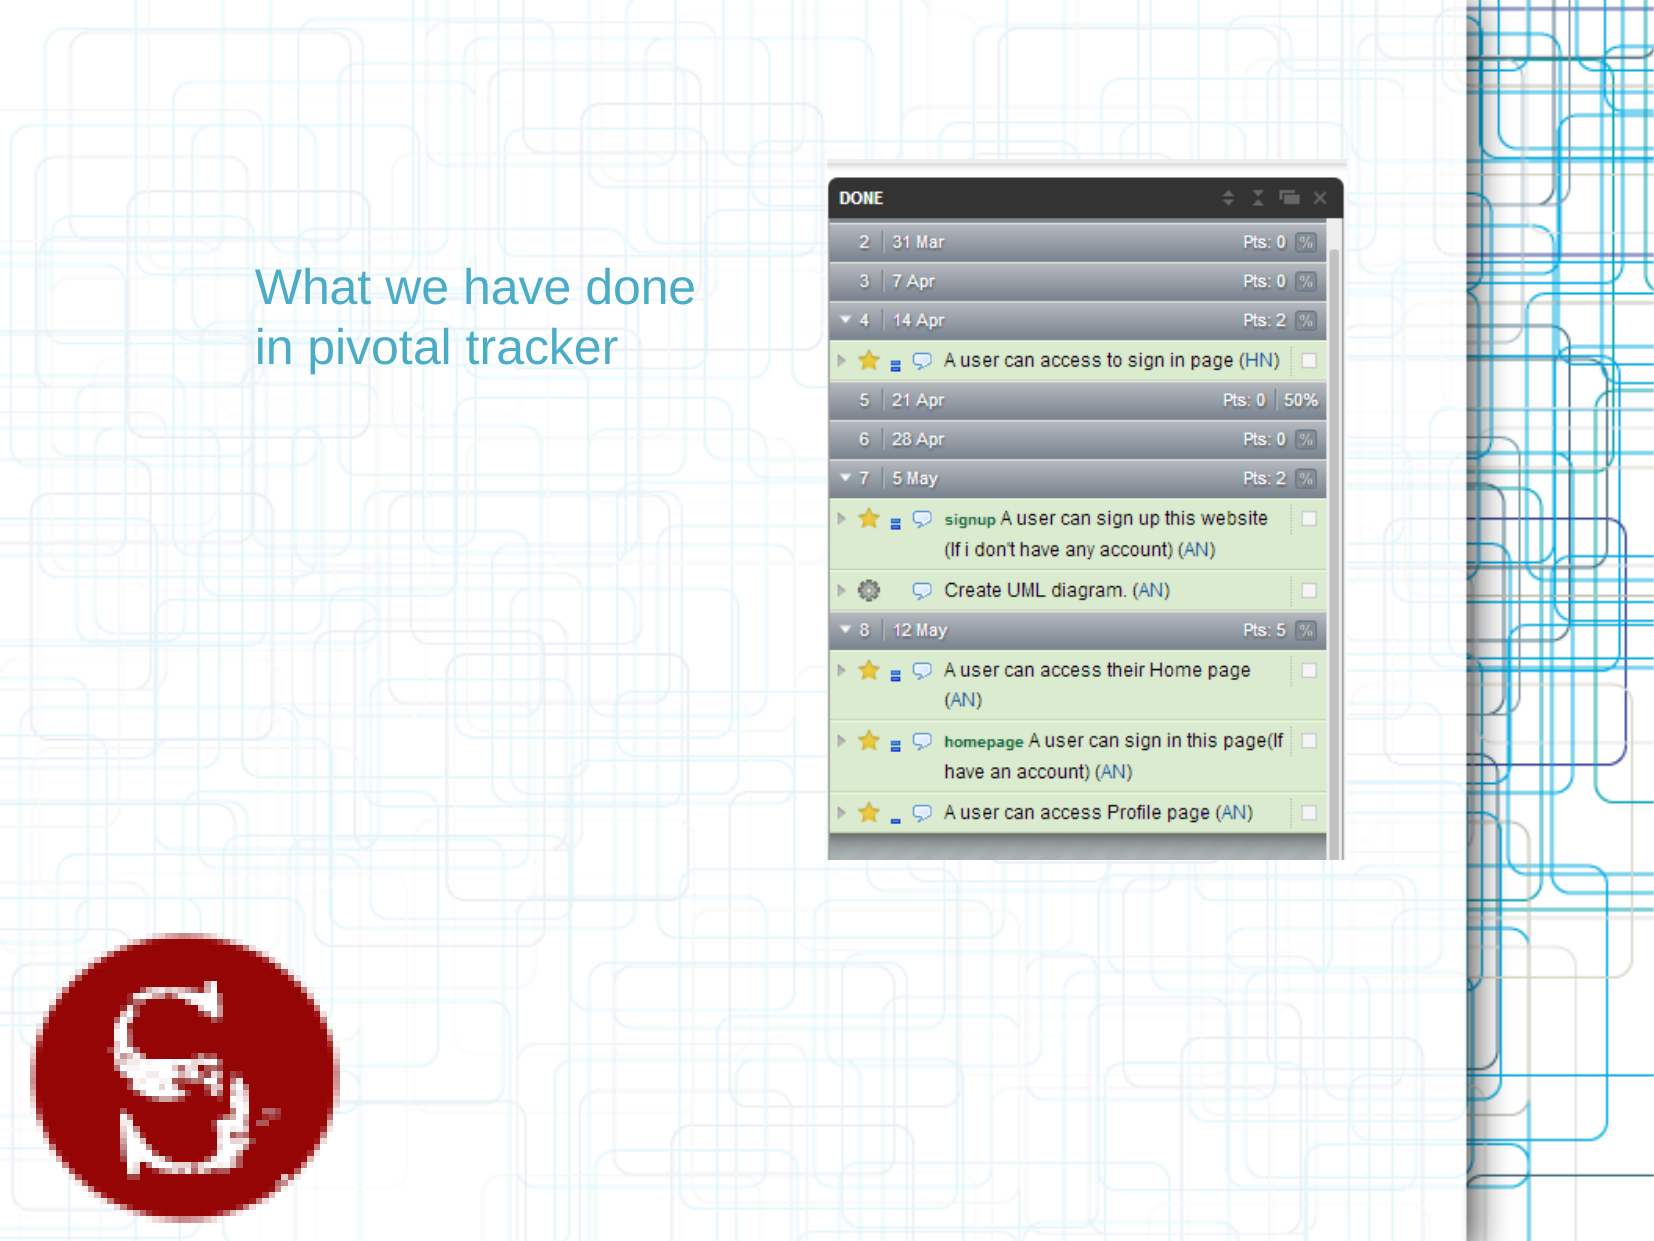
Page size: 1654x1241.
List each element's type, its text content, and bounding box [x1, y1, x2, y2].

picture [0, 0, 1654, 1241]
text_box What we have done in pivotal tracker [239, 247, 735, 383]
